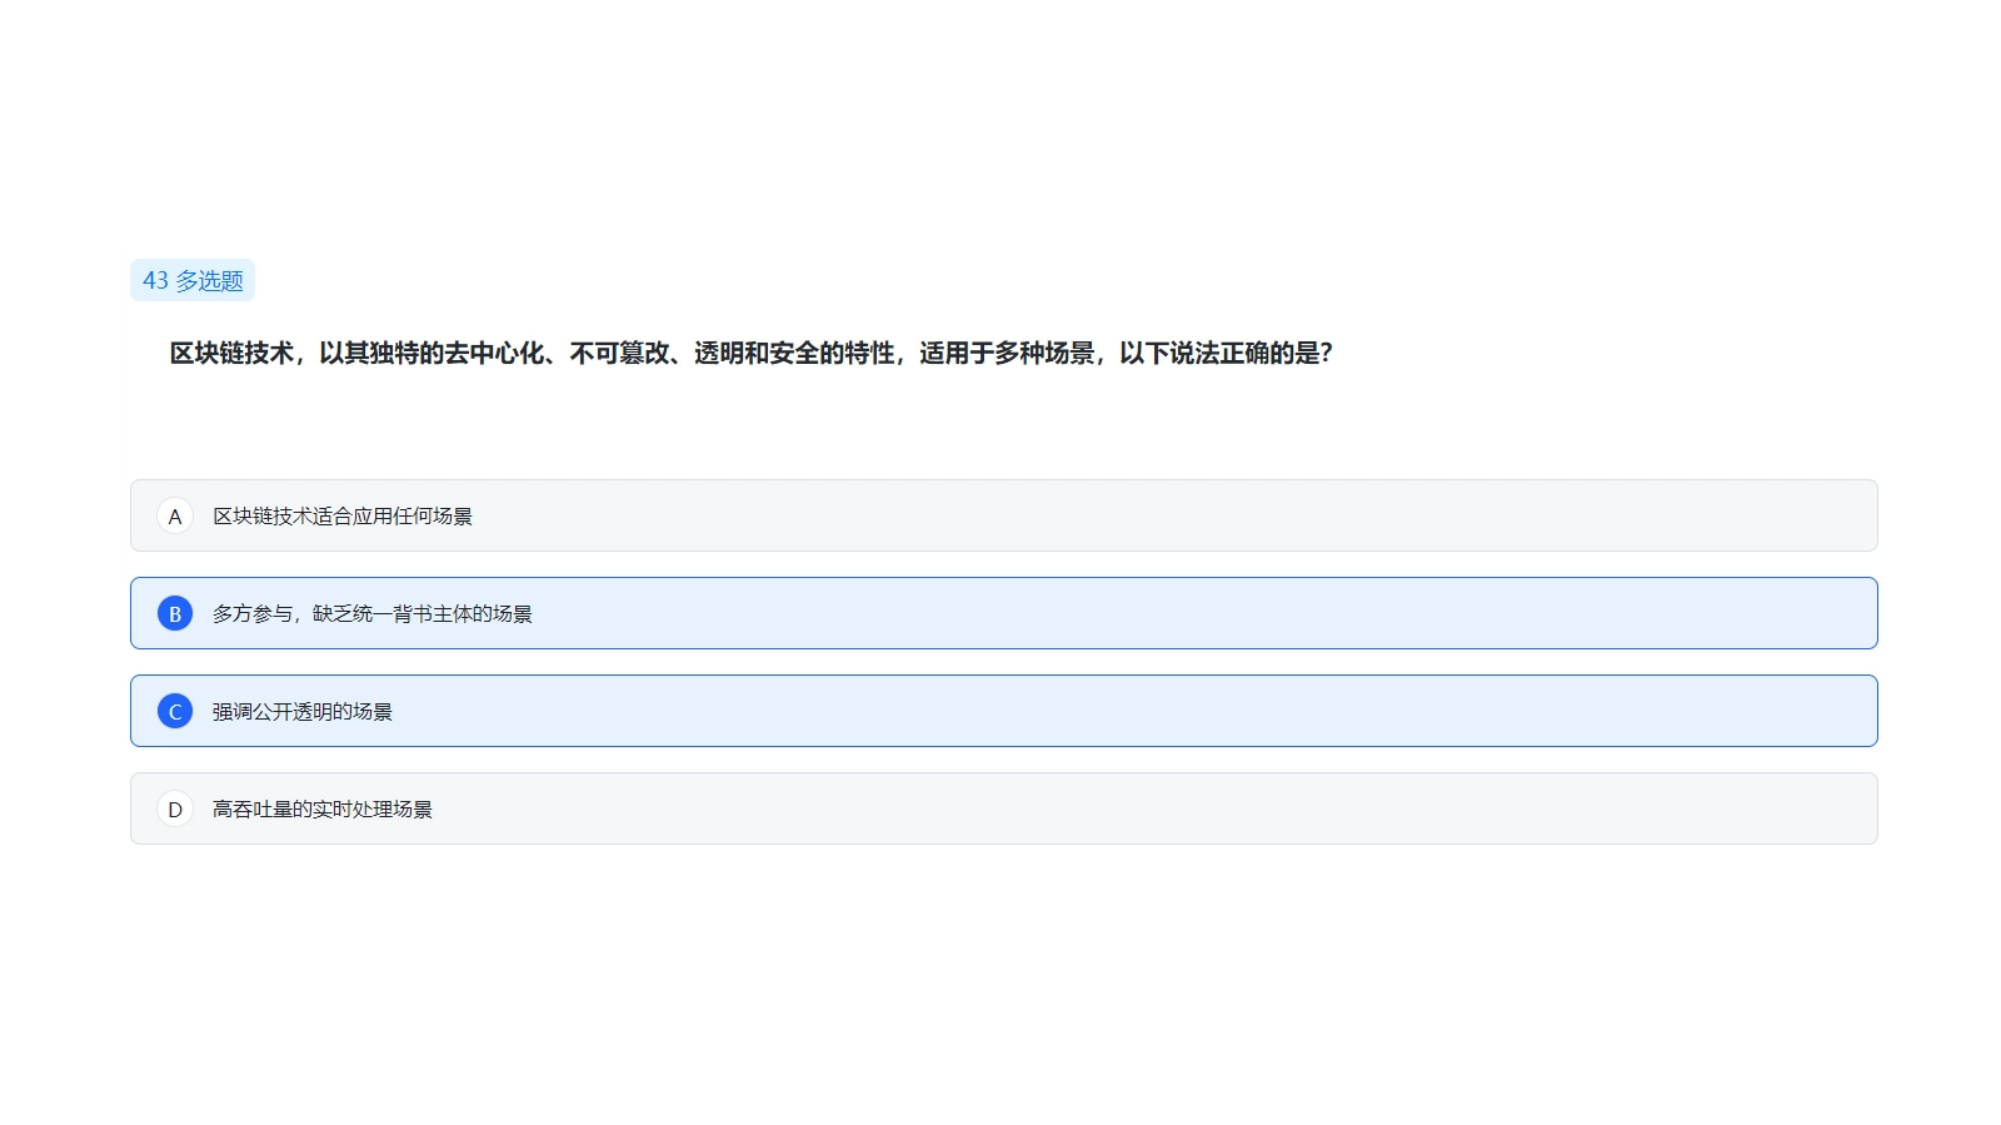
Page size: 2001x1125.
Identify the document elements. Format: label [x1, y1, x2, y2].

picture [109, 250, 1891, 875]
